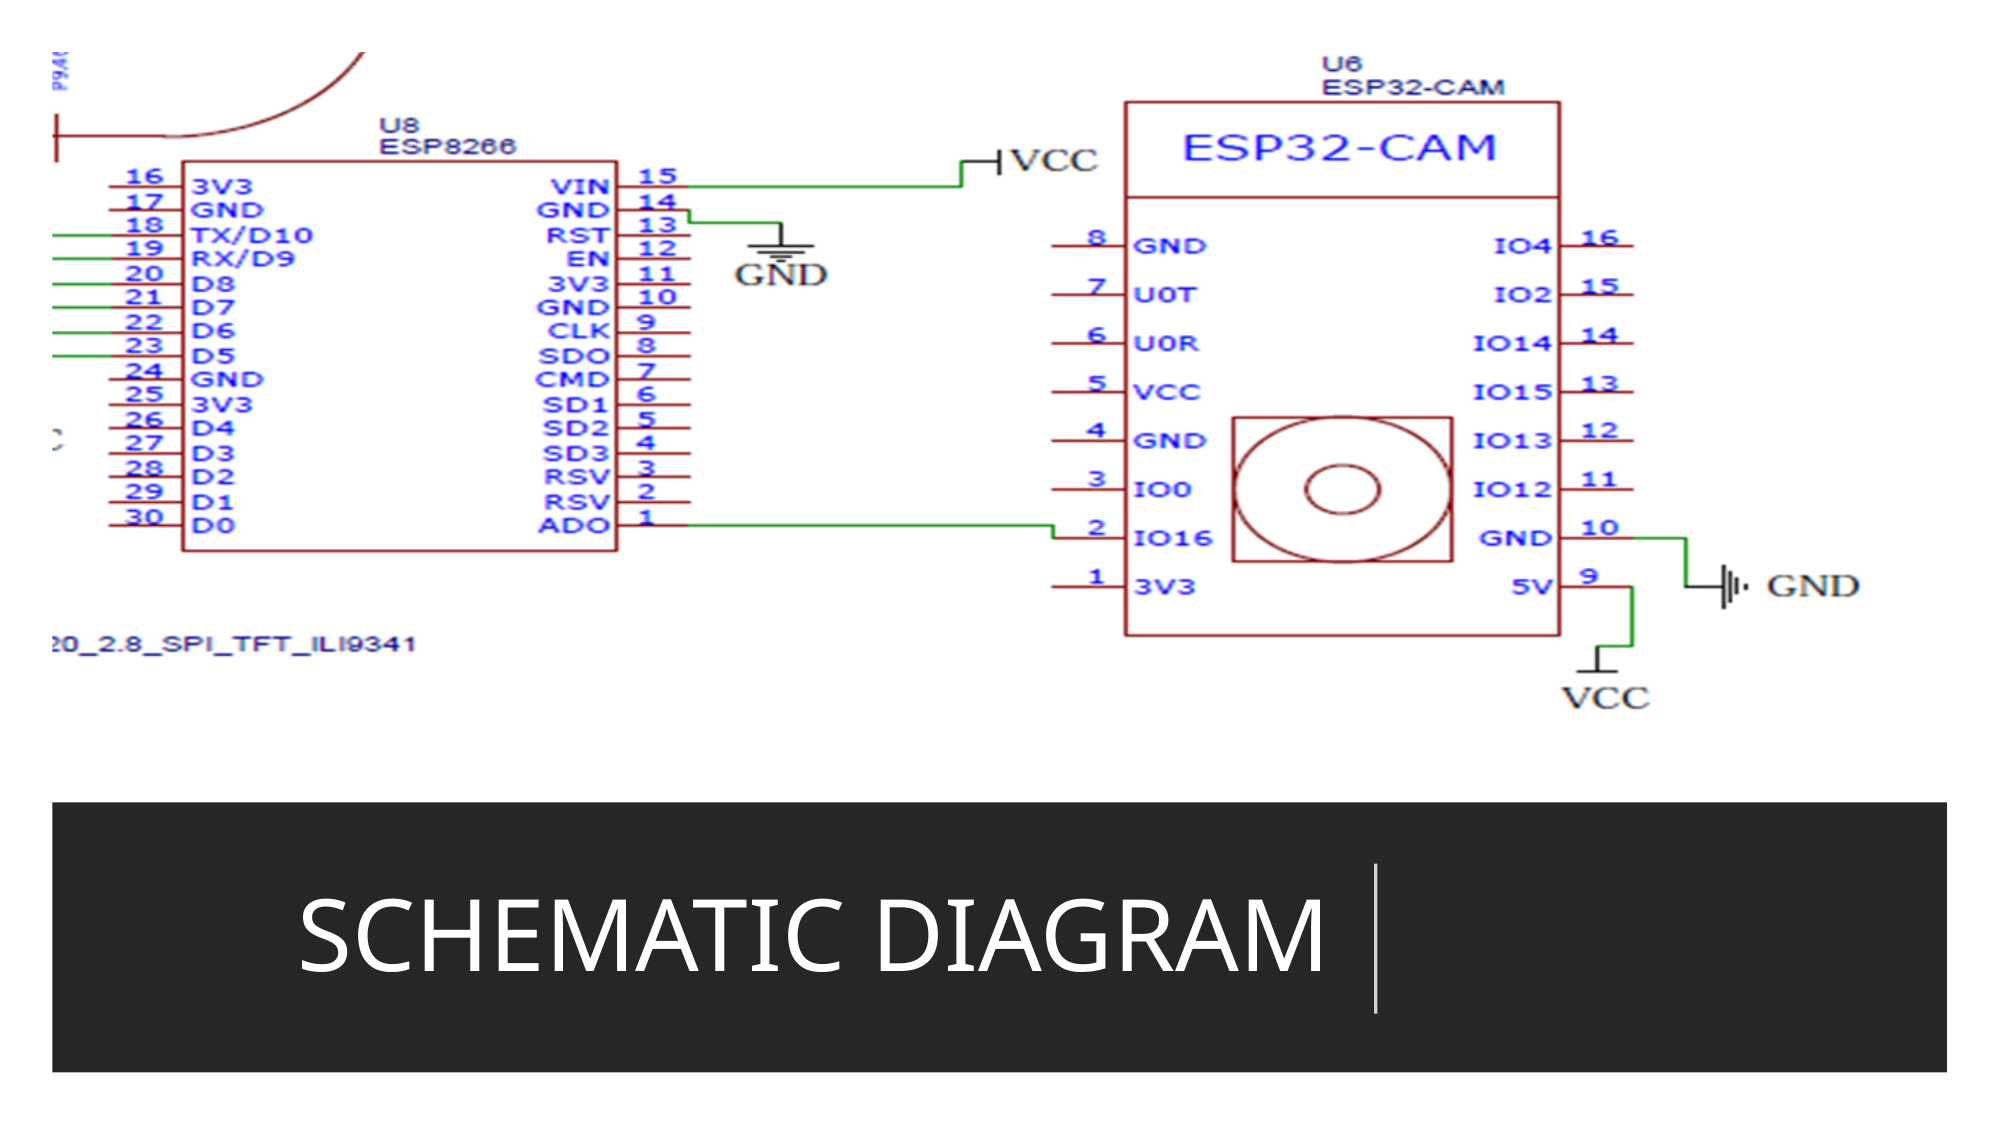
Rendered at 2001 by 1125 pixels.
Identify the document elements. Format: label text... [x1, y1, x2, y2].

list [52, 52, 1947, 785]
title SCHEMATIC DIAGRAM [117, 835, 1346, 1043]
text_box [51, 801, 1948, 1073]
